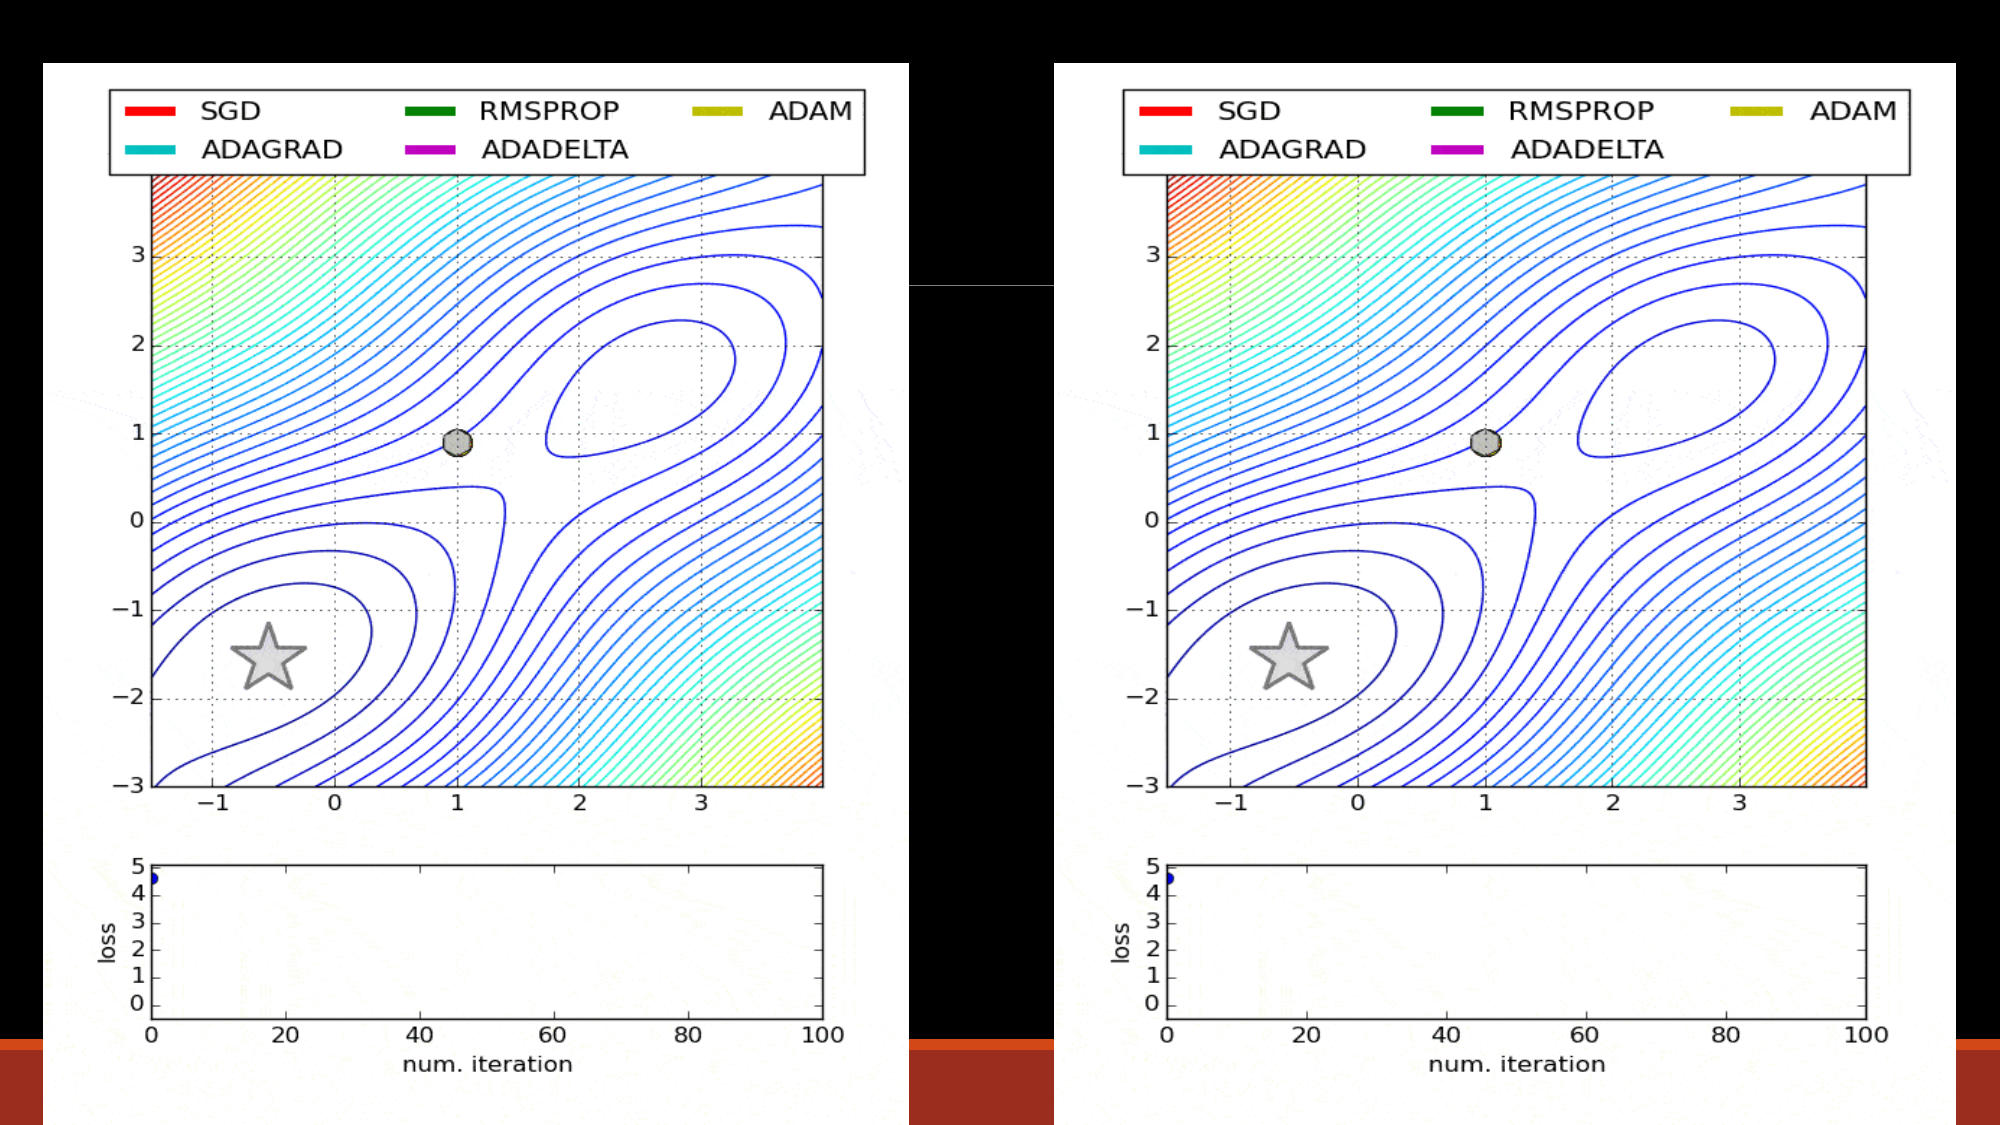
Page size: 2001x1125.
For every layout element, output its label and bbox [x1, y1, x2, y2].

picture [1053, 63, 1957, 1125]
picture [43, 63, 909, 1125]
